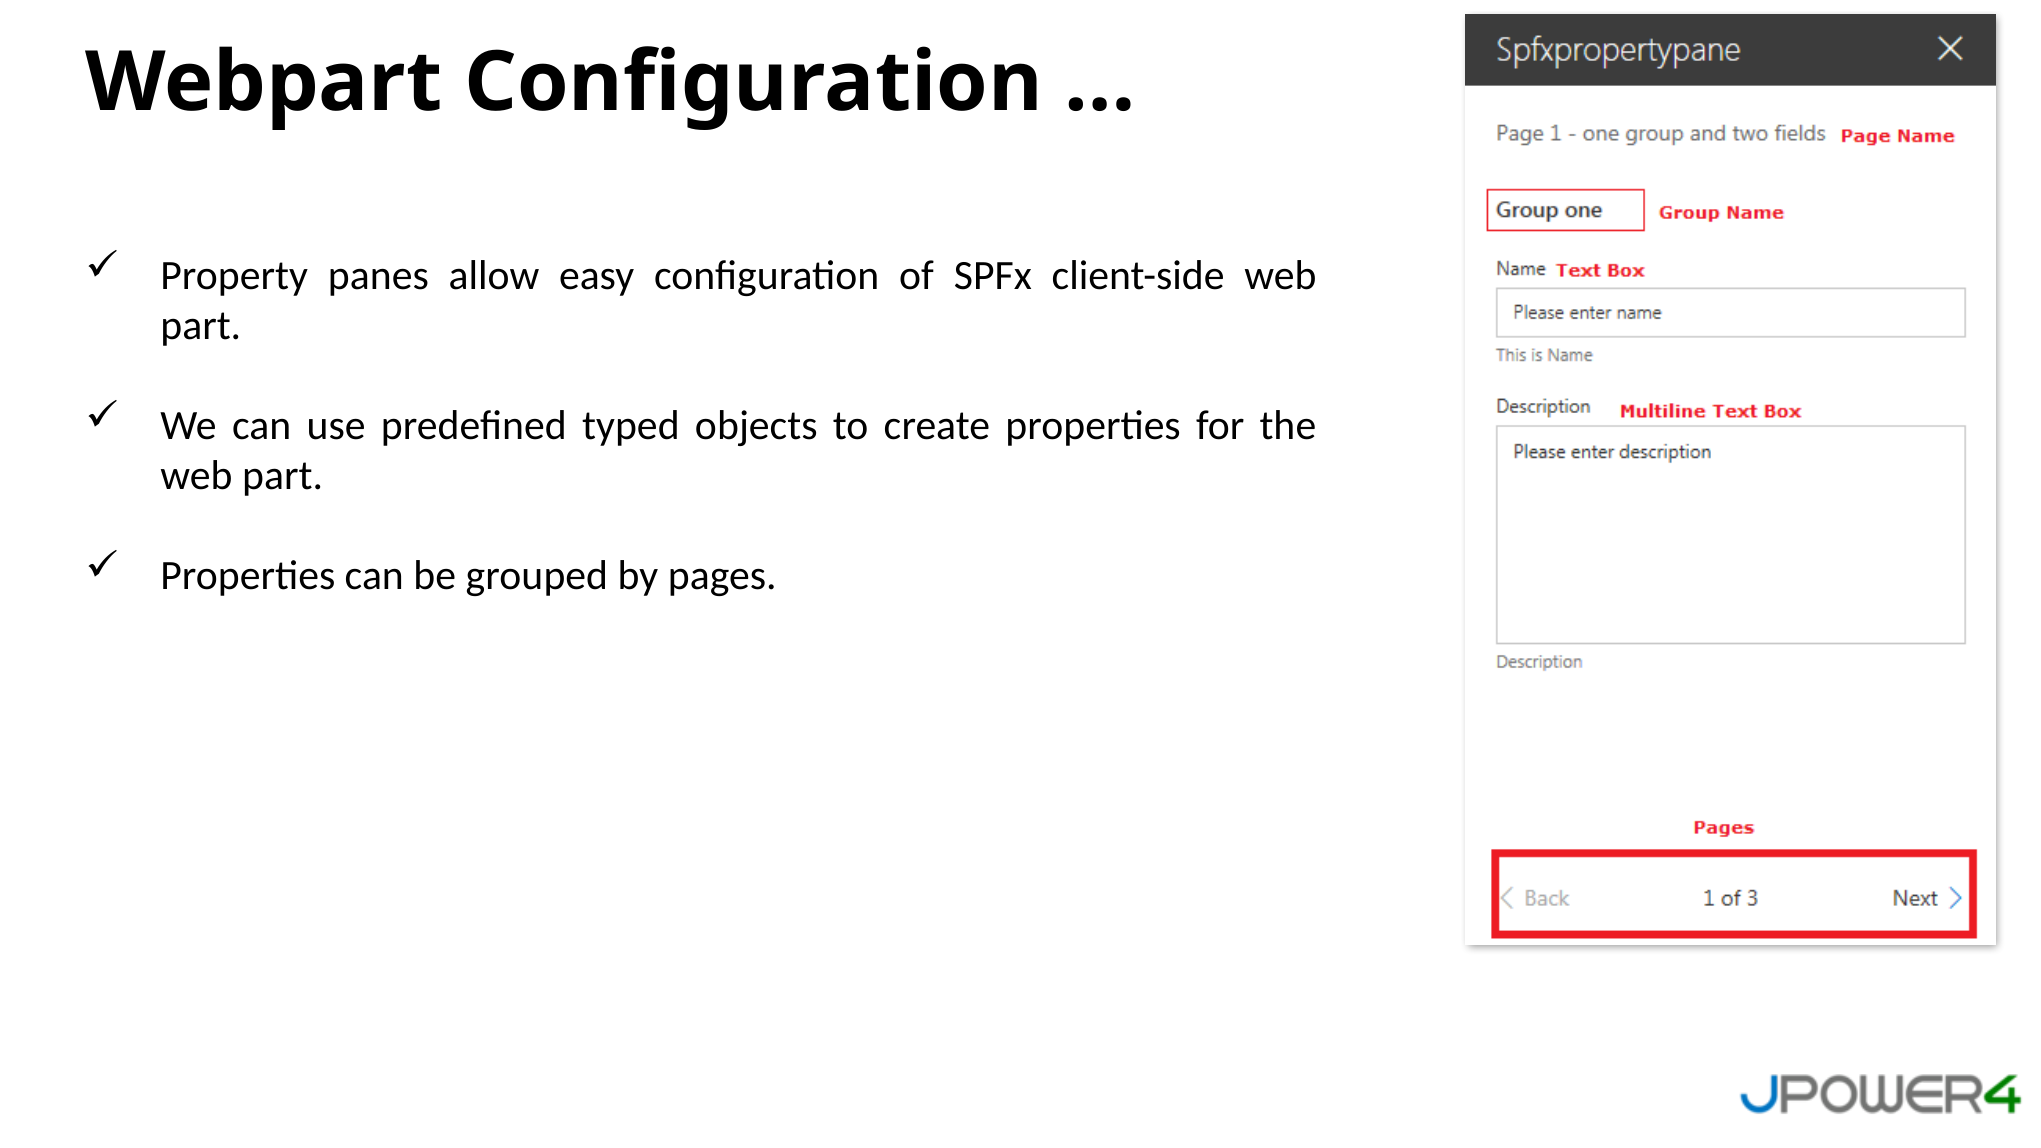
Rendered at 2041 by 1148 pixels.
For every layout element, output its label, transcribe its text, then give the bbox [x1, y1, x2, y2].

picture [1465, 14, 1996, 945]
text_box Webpart Configuration … [70, 30, 1463, 122]
text_box Property panes allow easy configuration of SPFx client-side web part. We can use predefined typed objects to create properties for the web part. Properties can be grouped by pages. [70, 240, 1332, 606]
picture [1735, 1073, 2026, 1119]
